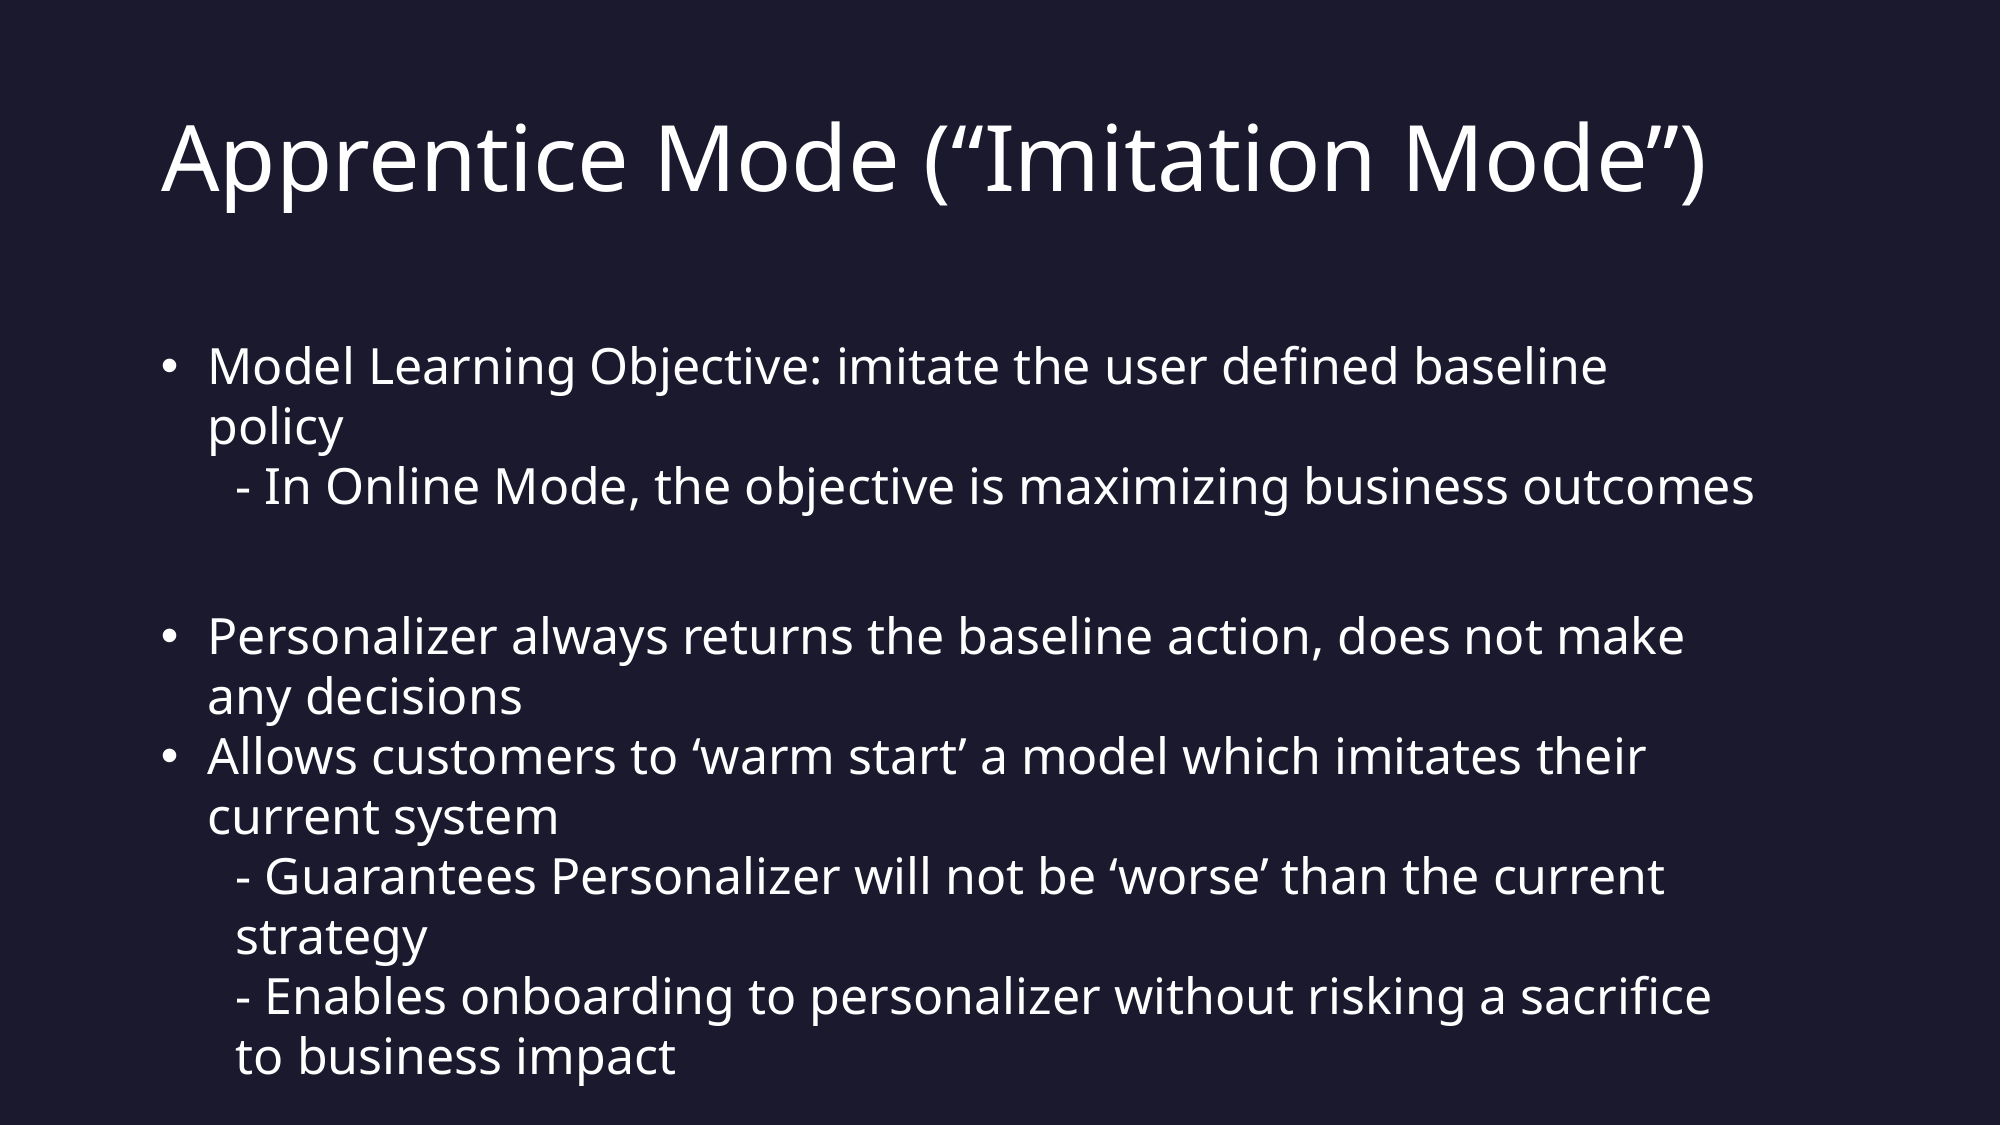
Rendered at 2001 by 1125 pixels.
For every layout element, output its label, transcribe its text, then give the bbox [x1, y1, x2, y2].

title Apprentice Mode (“Imitation Mode”) [146, 57, 1854, 253]
text_box Model Learning Objective: imitate the user defined baseline policy - In Online Mode, the objective is maximizing business outcomes Personalizer always returns the baseline action, does not make any decisions Allows customers to ‘warm start’ a model which imitates their current system - Guarantees Personalizer will not be ‘worse’ than the current strategy - Enables onboarding to personalizer without risking a sacrifice to business impact [146, 327, 1772, 1125]
